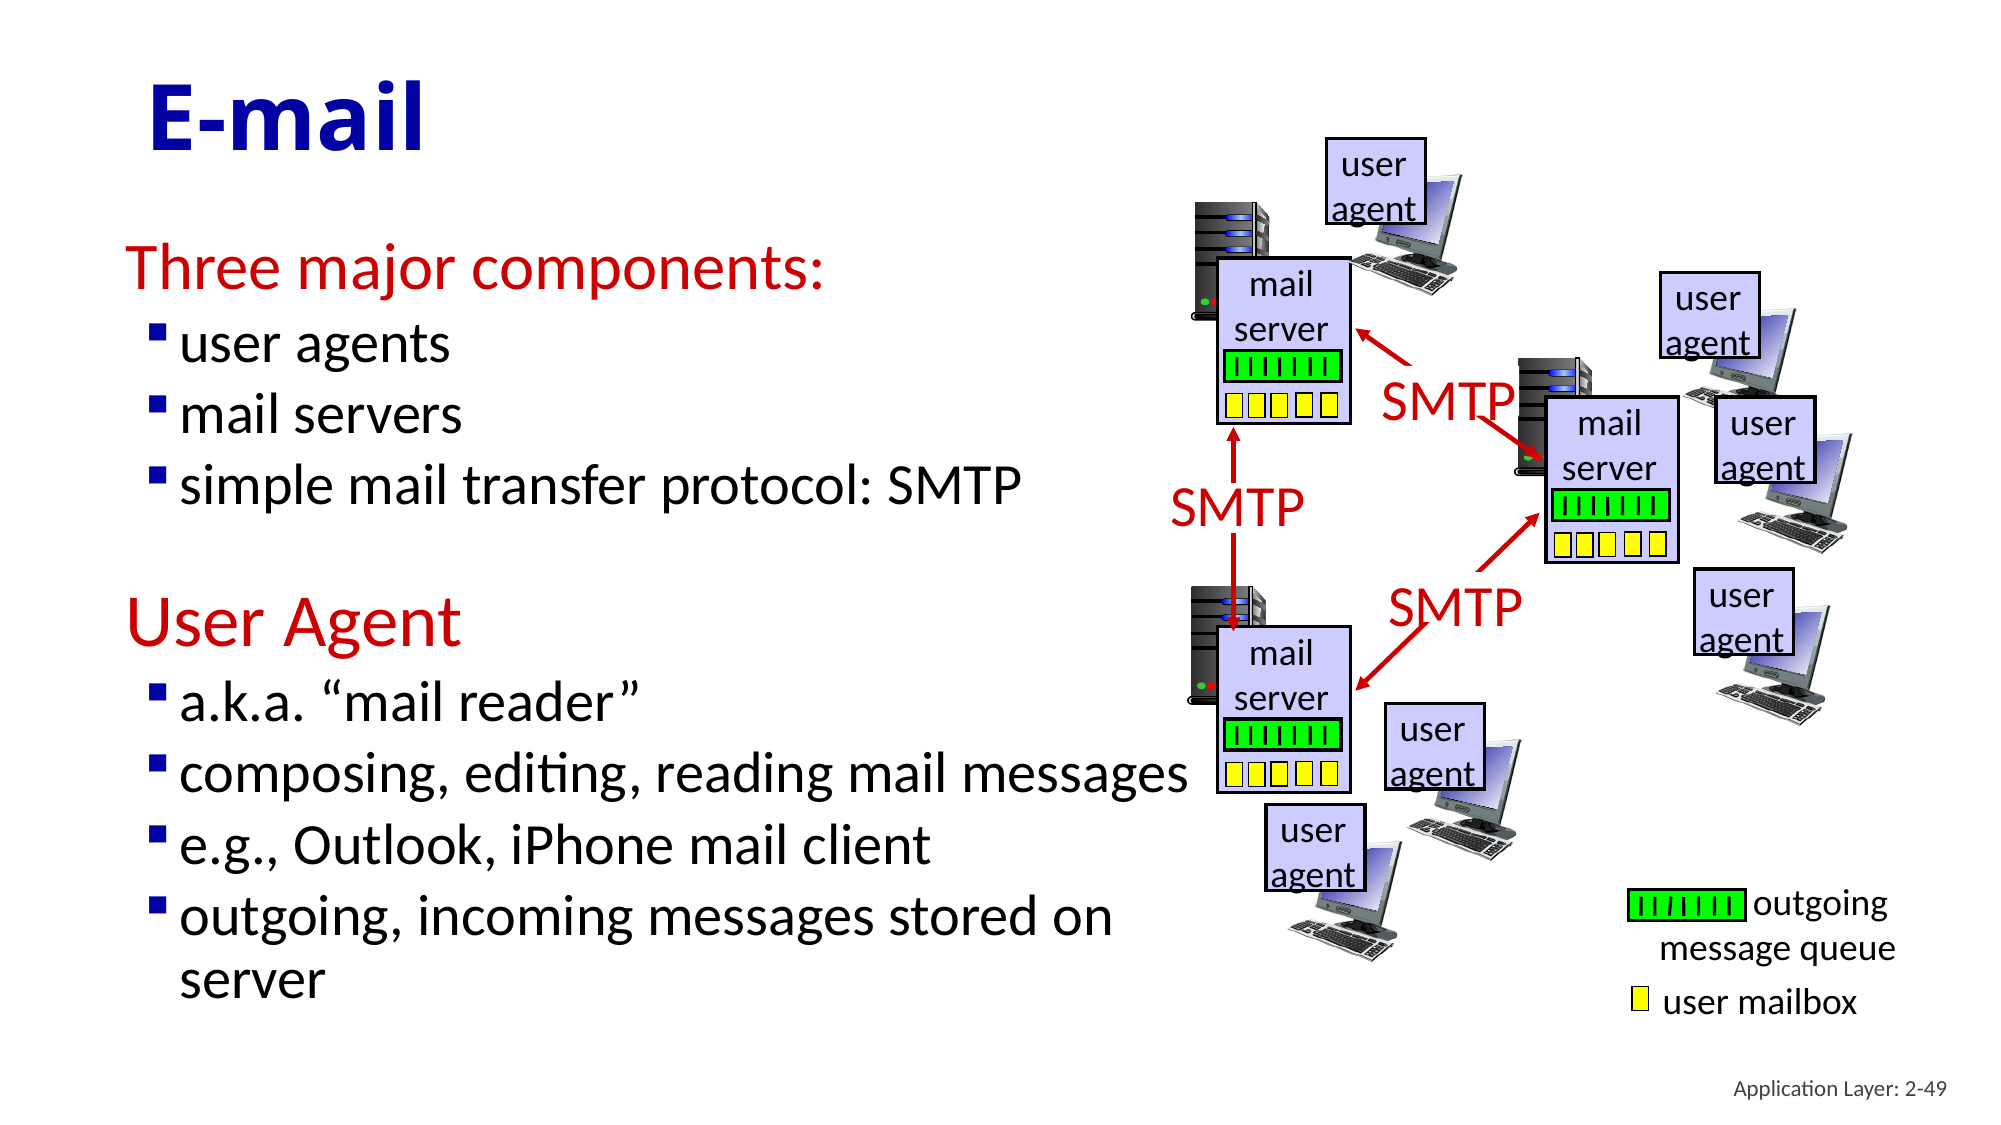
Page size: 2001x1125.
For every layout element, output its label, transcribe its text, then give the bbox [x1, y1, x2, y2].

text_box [1155, 328, 1250, 691]
text_box Application Layer: 2-<number> [1512, 1056, 1963, 1117]
text_box Three major components: user agents mail servers simple mail transfer protocol: SMTP User Agent a.k.a. “mail reader” composing, editing, reading mail messages e.g., Outlook, iPhone mail client outgoing, incoming messages stored on server [89, 224, 1257, 1024]
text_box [1187, 700, 1250, 793]
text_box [1255, 131, 1857, 972]
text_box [1628, 870, 1912, 1030]
text_box E-mail [131, 47, 1856, 194]
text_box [1187, 202, 1250, 326]
